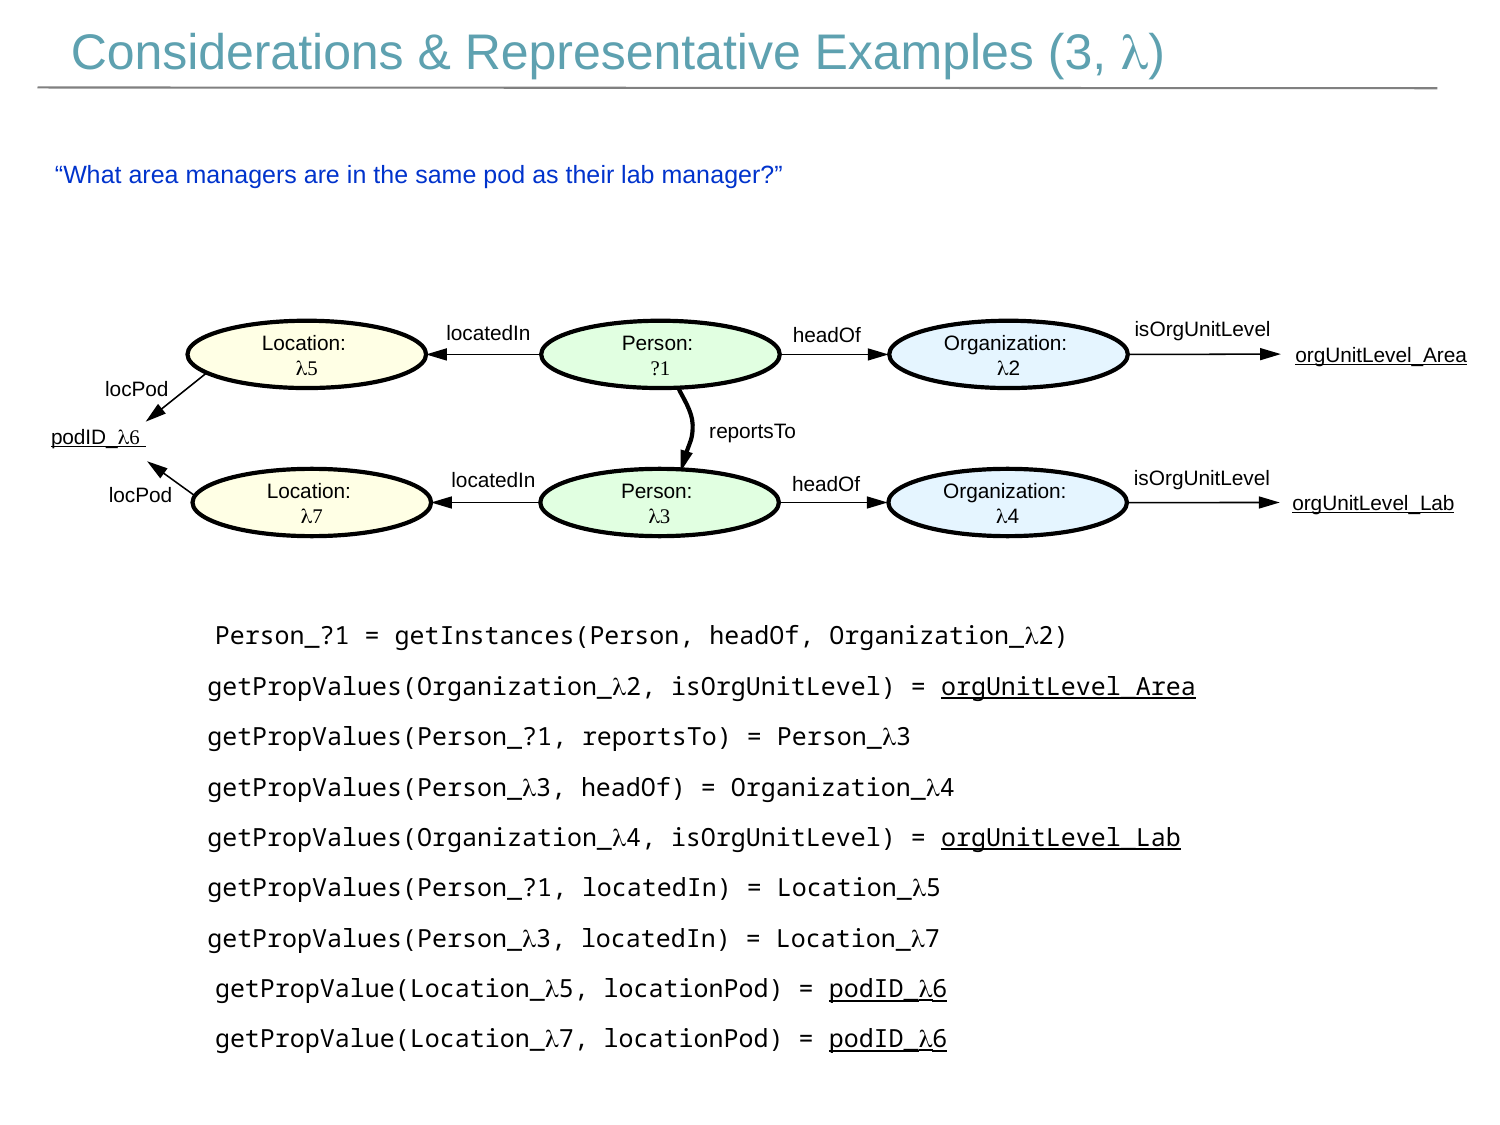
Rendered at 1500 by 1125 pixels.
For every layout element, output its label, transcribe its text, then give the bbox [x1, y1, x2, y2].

text_box getPropValues(Organization_l2, isOrgUnitLevel) = orgUnitLevel_Area [192, 662, 1227, 708]
text_box getPropValues(Organization_l4, isOrgUnitLevel) = orgUnitLevel_Lab [192, 814, 1227, 859]
text_box isOrgUnitLevel [1119, 456, 1285, 497]
text_box getPropValue(Location_l7, locationPod) = podID_l6 [200, 1015, 963, 1061]
text_box Location: l7 [190, 466, 433, 539]
text_box [676, 387, 694, 467]
text_box podID_l6 [36, 416, 161, 457]
text_box getPropValues(Person_l3, headOf) = Organization_l4 [192, 763, 1227, 809]
text_box getPropValues(Person_?1, reportsTo) = Person_l3 [192, 713, 1227, 758]
text_box isOrgUnitLevel [1119, 307, 1286, 348]
text_box headOf [778, 314, 876, 355]
text_box Location: l5 [185, 318, 428, 391]
text_box locatedIn [431, 312, 546, 353]
text_box locPod [94, 474, 188, 515]
text_box orgUnitLevel_Area [1280, 334, 1482, 374]
text_box locPod [90, 368, 184, 409]
text_box Considerations & Representative Examples (3, l) [56, 12, 1181, 85]
text_box Organization: l2 [887, 318, 1130, 391]
text_box getPropValues(Person_?1, locatedIn) = Location_l5 [192, 864, 1227, 910]
text_box reportsTo [694, 410, 811, 450]
text_box Person_?1 = getInstances(Person, headOf, Organization_l2) [199, 612, 1084, 658]
text_box Organization: l4 [886, 466, 1129, 539]
text_box Person: l3 [538, 466, 780, 539]
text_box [145, 372, 208, 422]
text_box “What area managers are in the same pod as their lab manager?” [40, 150, 800, 196]
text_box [146, 461, 196, 497]
text_box getPropValues(Person_l3, locatedIn) = Location_l7 [192, 914, 1227, 960]
text_box Person: ?1 [539, 318, 780, 391]
text_box getPropValue(Location_l5, locationPod) = podID_l6 [200, 965, 963, 1010]
text_box orgUnitLevel_Lab [1277, 482, 1470, 523]
text_box headOf [777, 463, 875, 504]
text_box locatedIn [436, 459, 551, 500]
